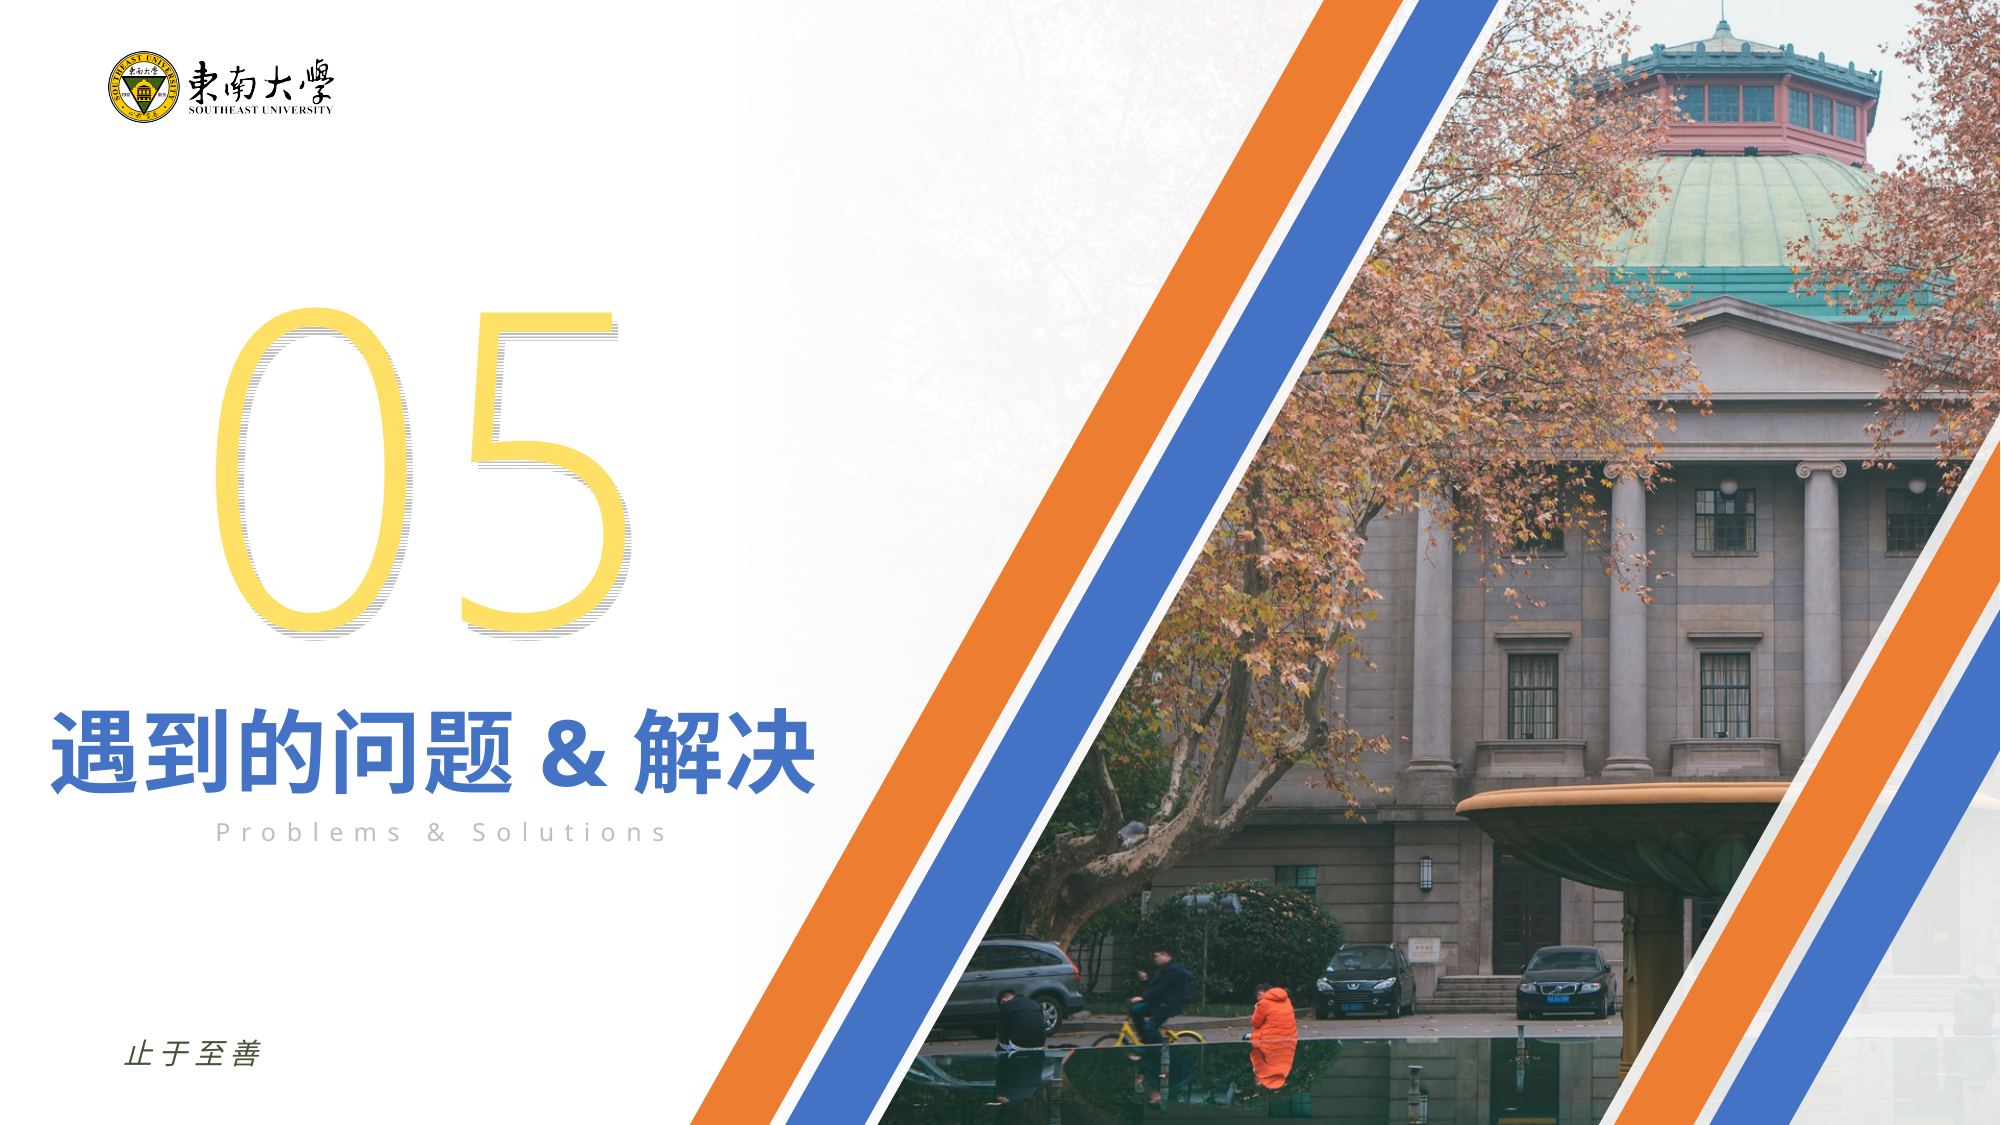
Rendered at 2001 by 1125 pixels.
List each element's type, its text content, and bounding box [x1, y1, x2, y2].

picture [182, 220, 671, 747]
list Problems & Solutions [0, 796, 881, 867]
picture [877, 0, 2000, 1125]
slide_number 止于至善 [108, 1022, 657, 1083]
picture [108, 51, 334, 123]
list 遇到的问题&解决 [0, 687, 881, 796]
